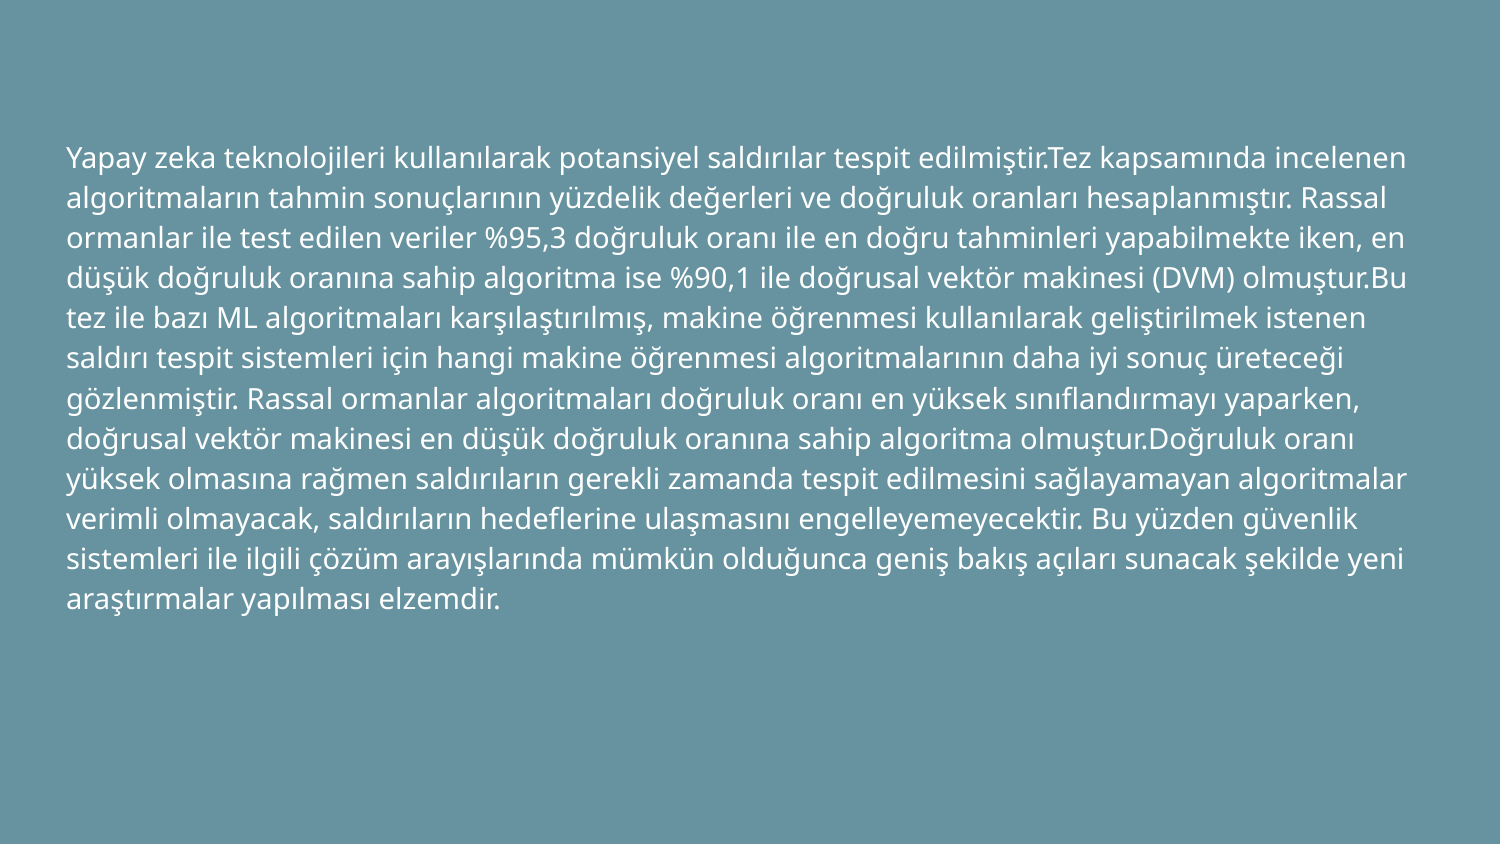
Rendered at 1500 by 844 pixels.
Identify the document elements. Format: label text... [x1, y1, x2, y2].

list Yapay zeka teknolojileri kullanılarak potansiyel saldırılar tespit edilmiştir.Tez kapsamında incelenen algoritmaların tahmin sonuçlarının yüzdelik değerleri ve doğruluk oranları hesaplanmıştır. Rassal ormanlar ile test edilen veriler %95,3 doğruluk oranı ile en doğru tahminleri yapabilmekte iken, en düşük doğruluk oranına sahip algoritma ise %90,1 ile doğrusal vektör makinesi (DVM) olmuştur.Bu tez ile bazı ML algoritmaları karşılaştırılmış, makine öğrenmesi kullanılarak geliştirilmek istenen saldırı tespit sistemleri için hangi makine öğrenmesi algoritmalarının daha iyi sonuç üreteceği gözlenmiştir. Rassal ormanlar algoritmaları doğruluk oranı en yüksek sınıflandırmayı yaparken, doğrusal vektör makinesi en düşük doğruluk oranına sahip algoritma olmuştur.Doğruluk oranı yüksek olmasına rağmen saldırıların gerekli zamanda tespit edilmesini sağlayamayan algoritmalar verimli olmayacak, saldırıların hedeflerine ulaşmasını engelleyemeyecektir. Bu yüzden güvenlik sistemleri ile ilgili çözüm arayışlarında mümkün olduğunca geniş bakış açıları sunacak şekilde yeni araştırmalar yapılması elzemdir. [51, 118, 1449, 680]
